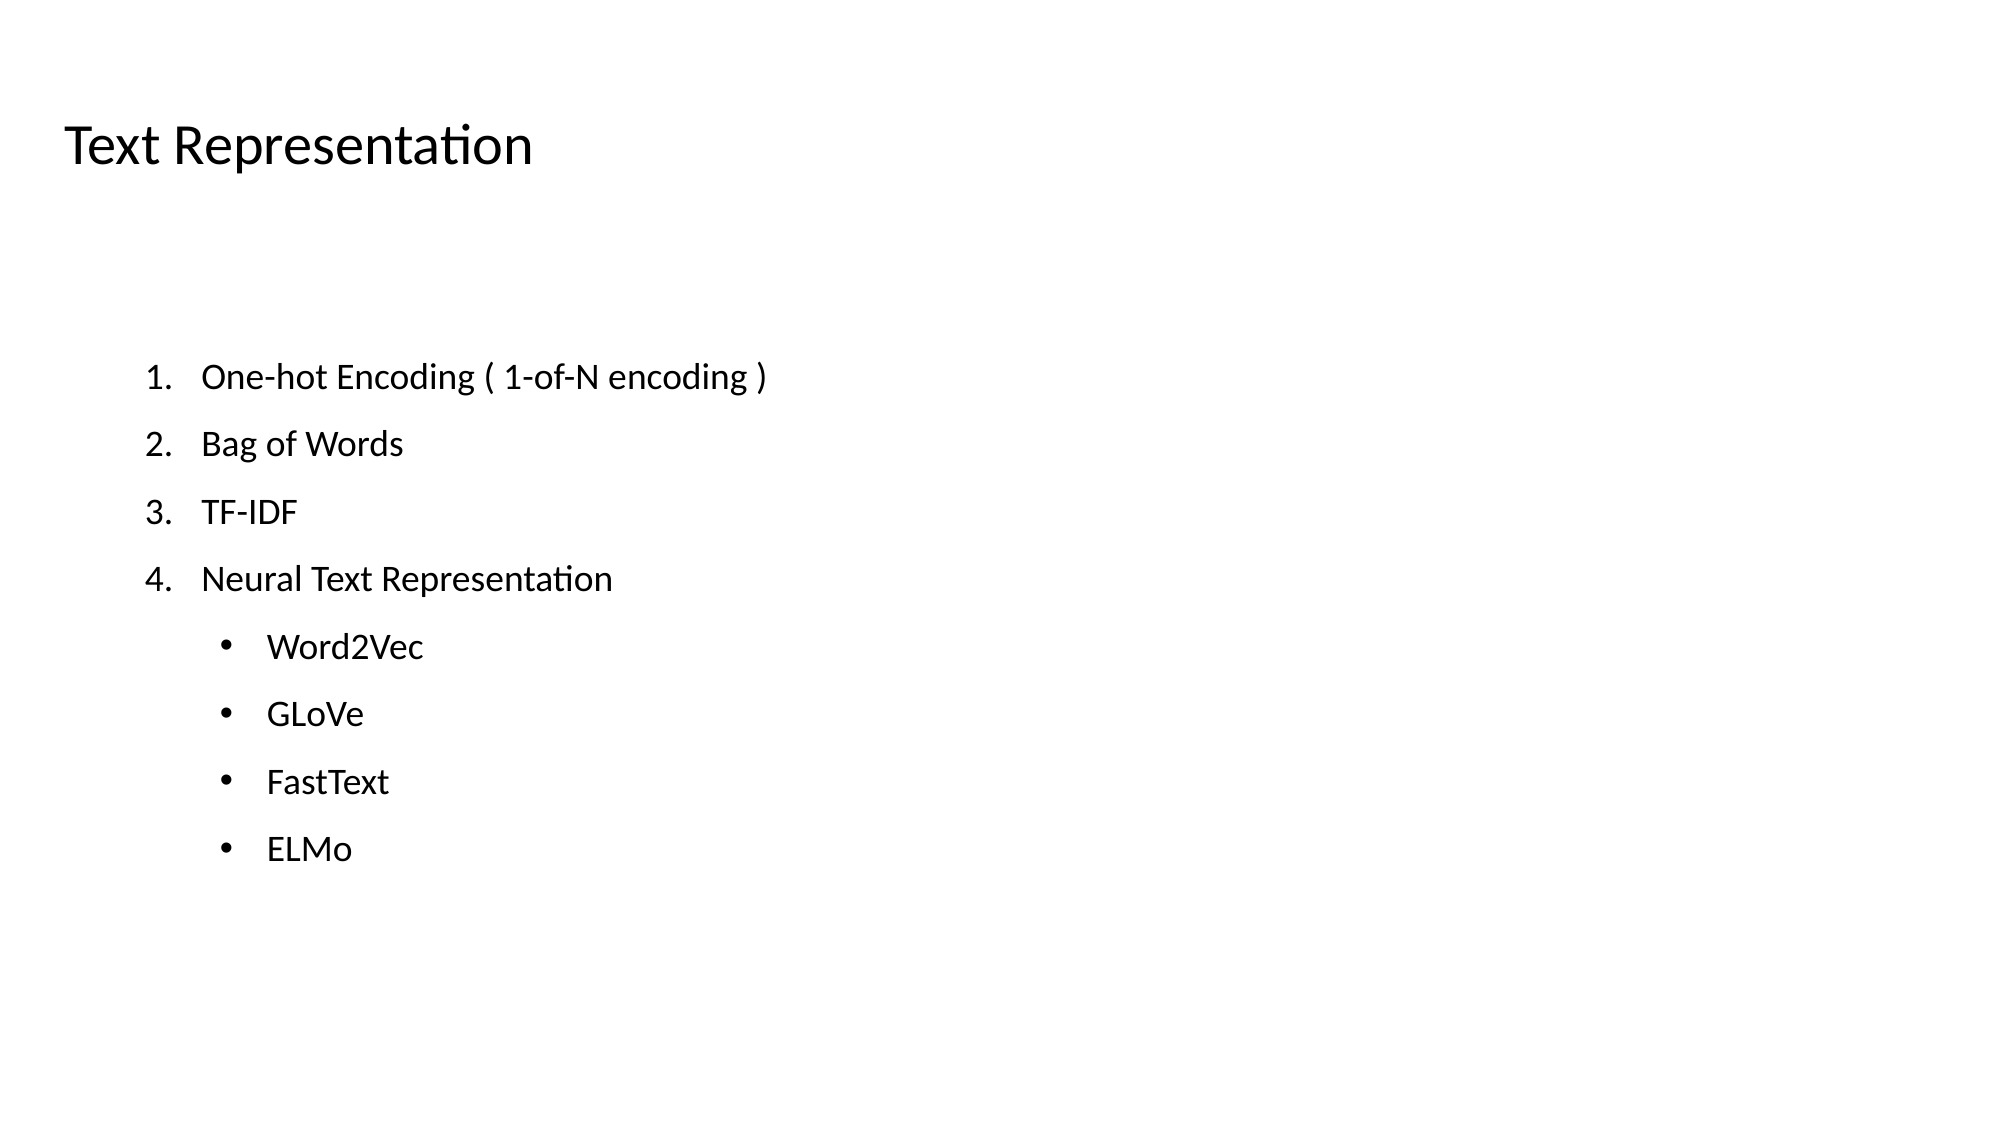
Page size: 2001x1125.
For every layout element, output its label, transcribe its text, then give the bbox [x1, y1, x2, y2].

text_box One-hot Encoding ( 1-of-N encoding ) Bag of Words TF-IDF Neural Text Representation Word2Vec GLoVe FastText ELMo [130, 322, 783, 877]
text_box Text Representation [49, 98, 549, 184]
